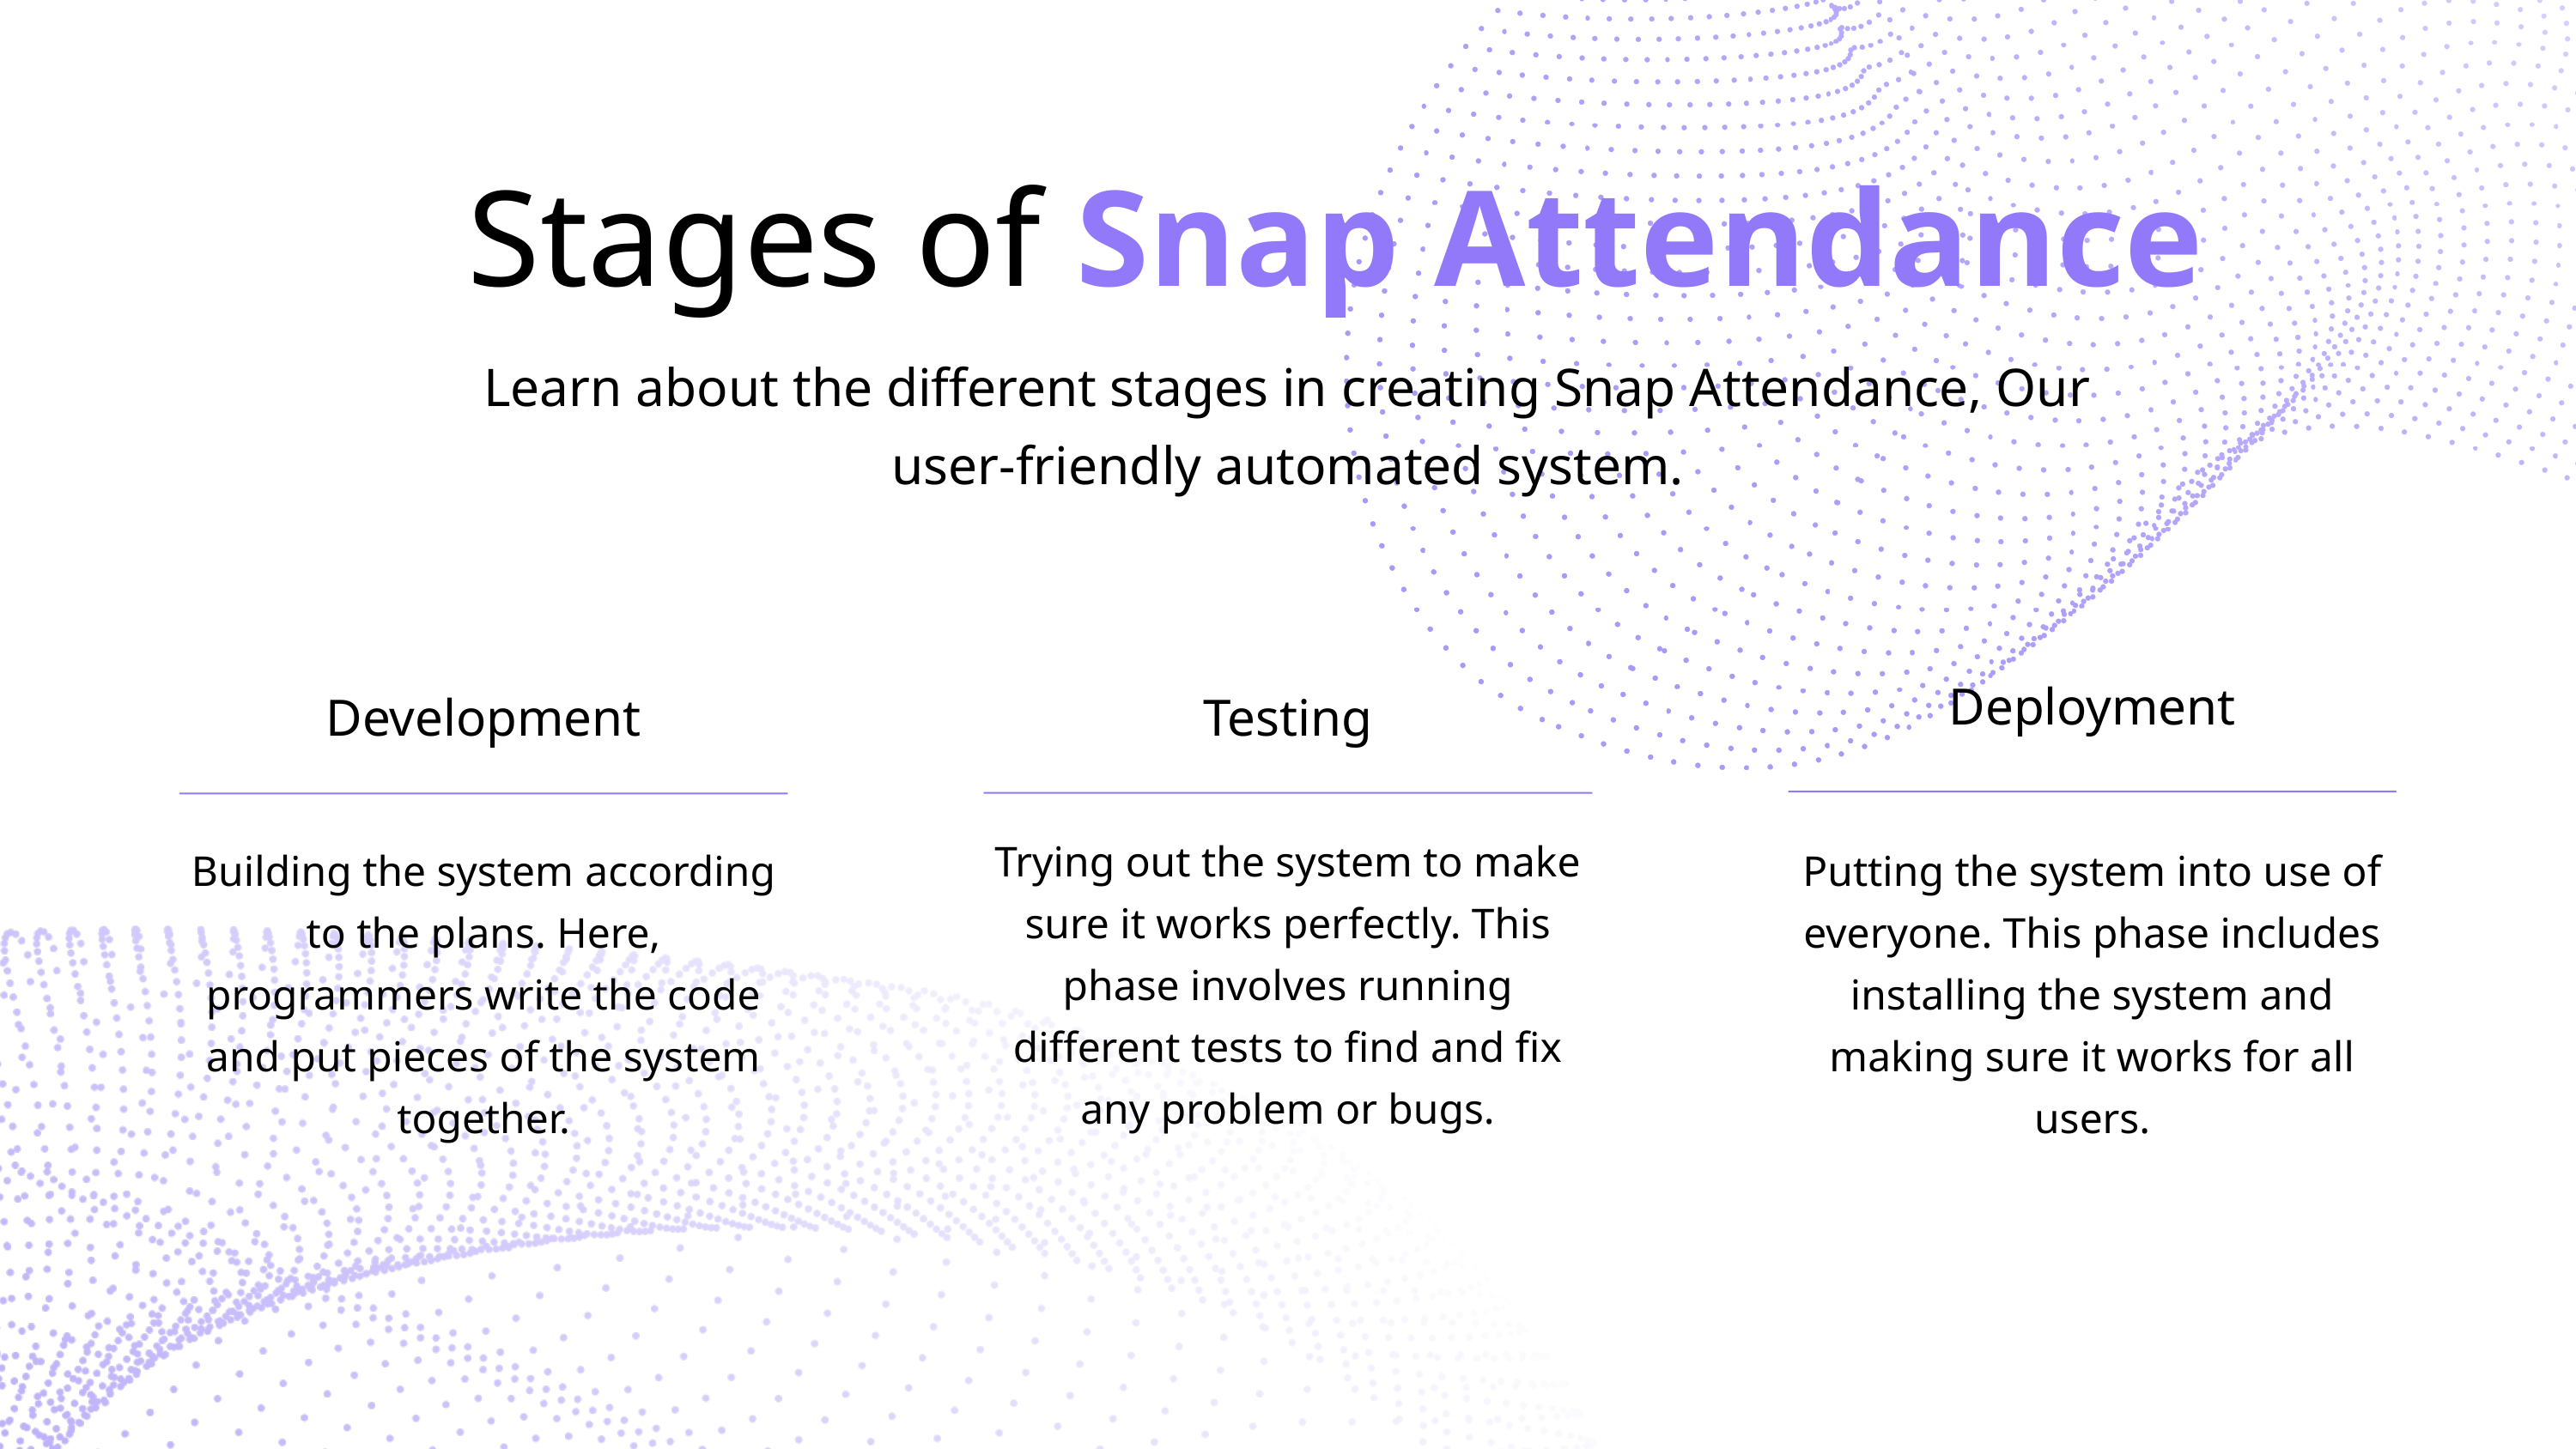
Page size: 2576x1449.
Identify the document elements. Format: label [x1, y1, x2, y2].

text_box [179, 676, 787, 1143]
text_box [984, 676, 1592, 1134]
text_box [1344, 0, 2576, 770]
text_box [1788, 664, 2397, 1143]
text_box [429, 153, 2276, 491]
text_box [0, 925, 1643, 1449]
